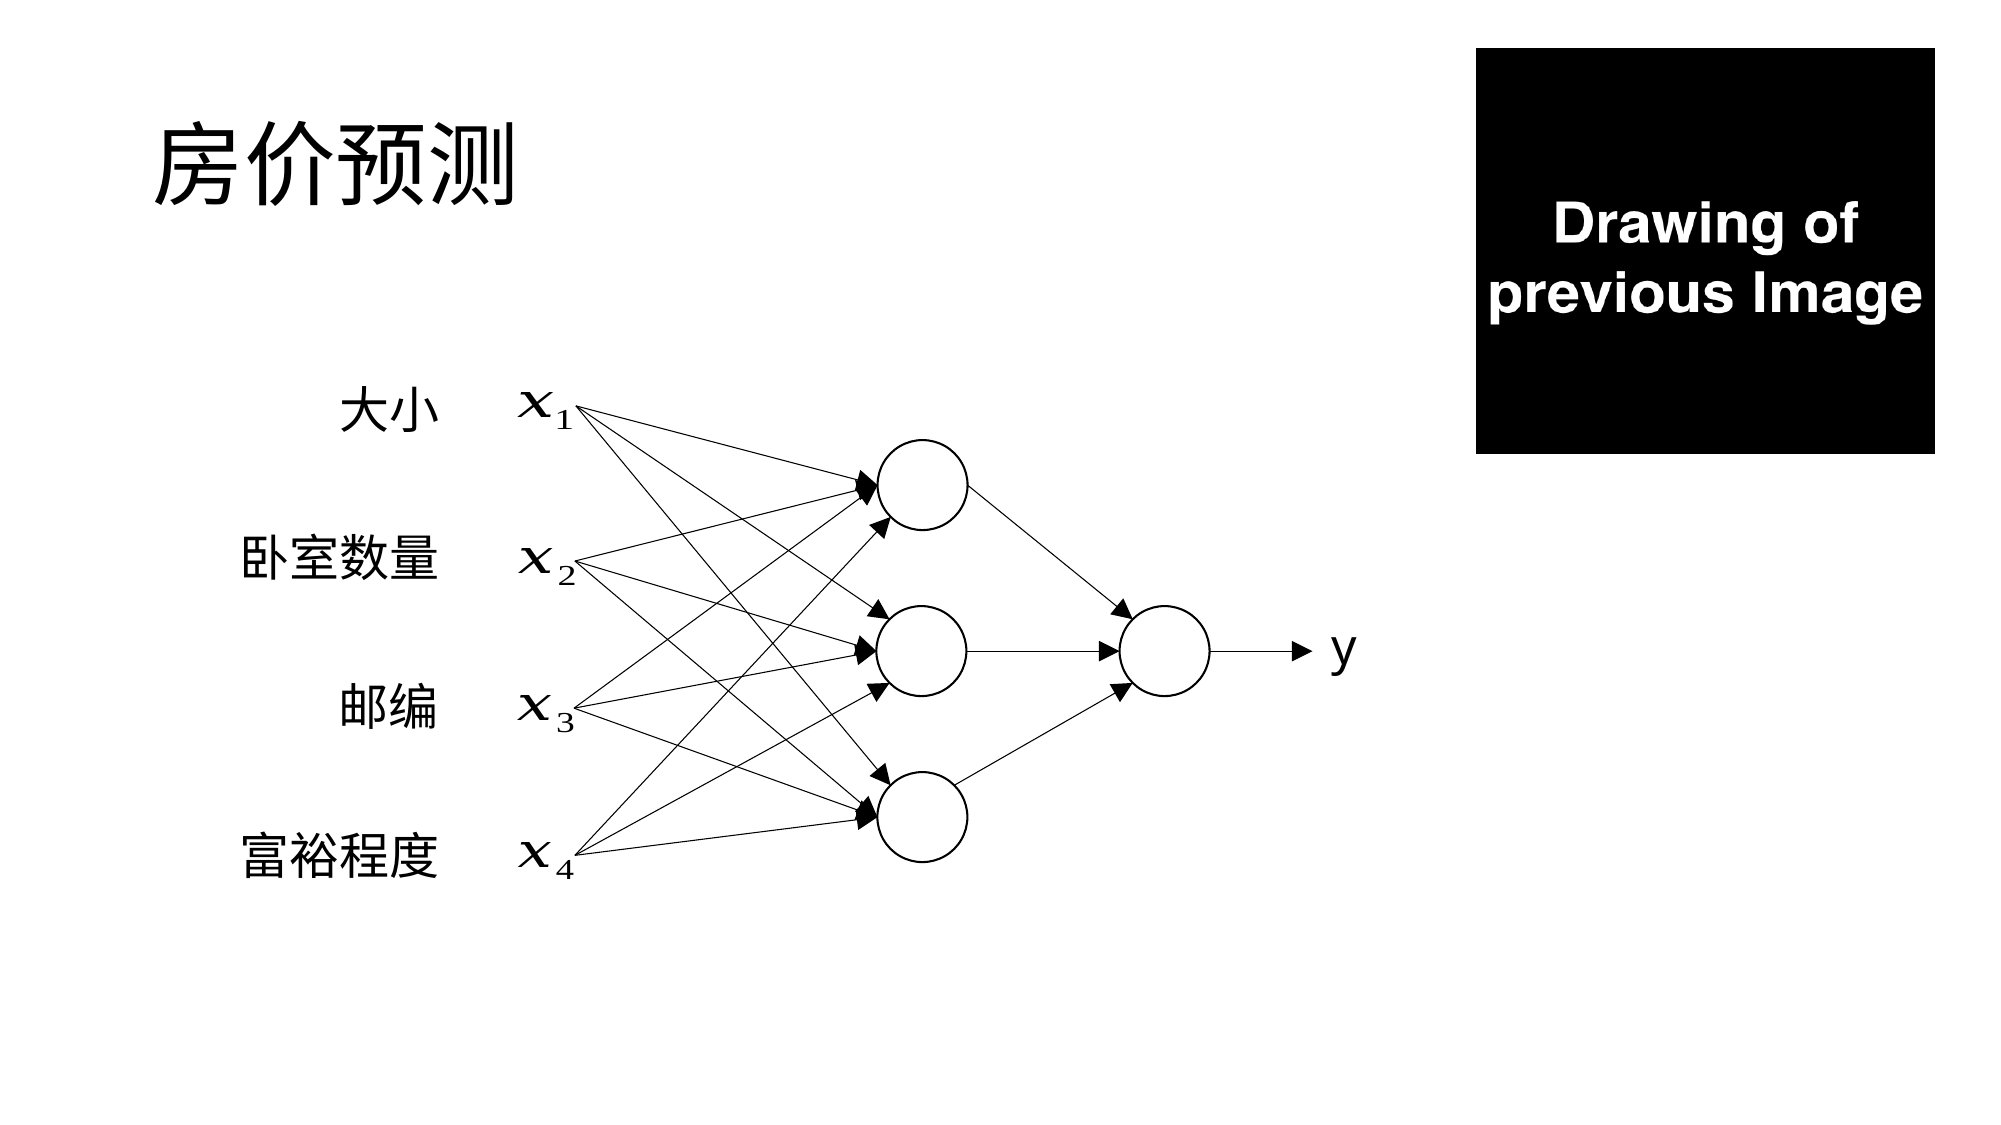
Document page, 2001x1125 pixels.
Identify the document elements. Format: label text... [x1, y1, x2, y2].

text_box 卧室数量 [156, 519, 455, 595]
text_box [574, 786, 891, 856]
text_box [891, 439, 969, 532]
text_box 大小 [286, 370, 455, 446]
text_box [967, 485, 1133, 620]
text_box 富裕程度 [161, 817, 455, 892]
text_box y [1316, 607, 1369, 682]
text_box [891, 605, 968, 698]
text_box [575, 405, 891, 786]
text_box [573, 708, 878, 818]
title 房价预测 [137, 59, 1476, 278]
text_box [954, 682, 1133, 786]
text_box [891, 771, 969, 864]
text_box 邮编 [198, 668, 454, 744]
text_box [573, 485, 878, 708]
picture [1476, 48, 1935, 454]
text_box [1118, 605, 1211, 698]
